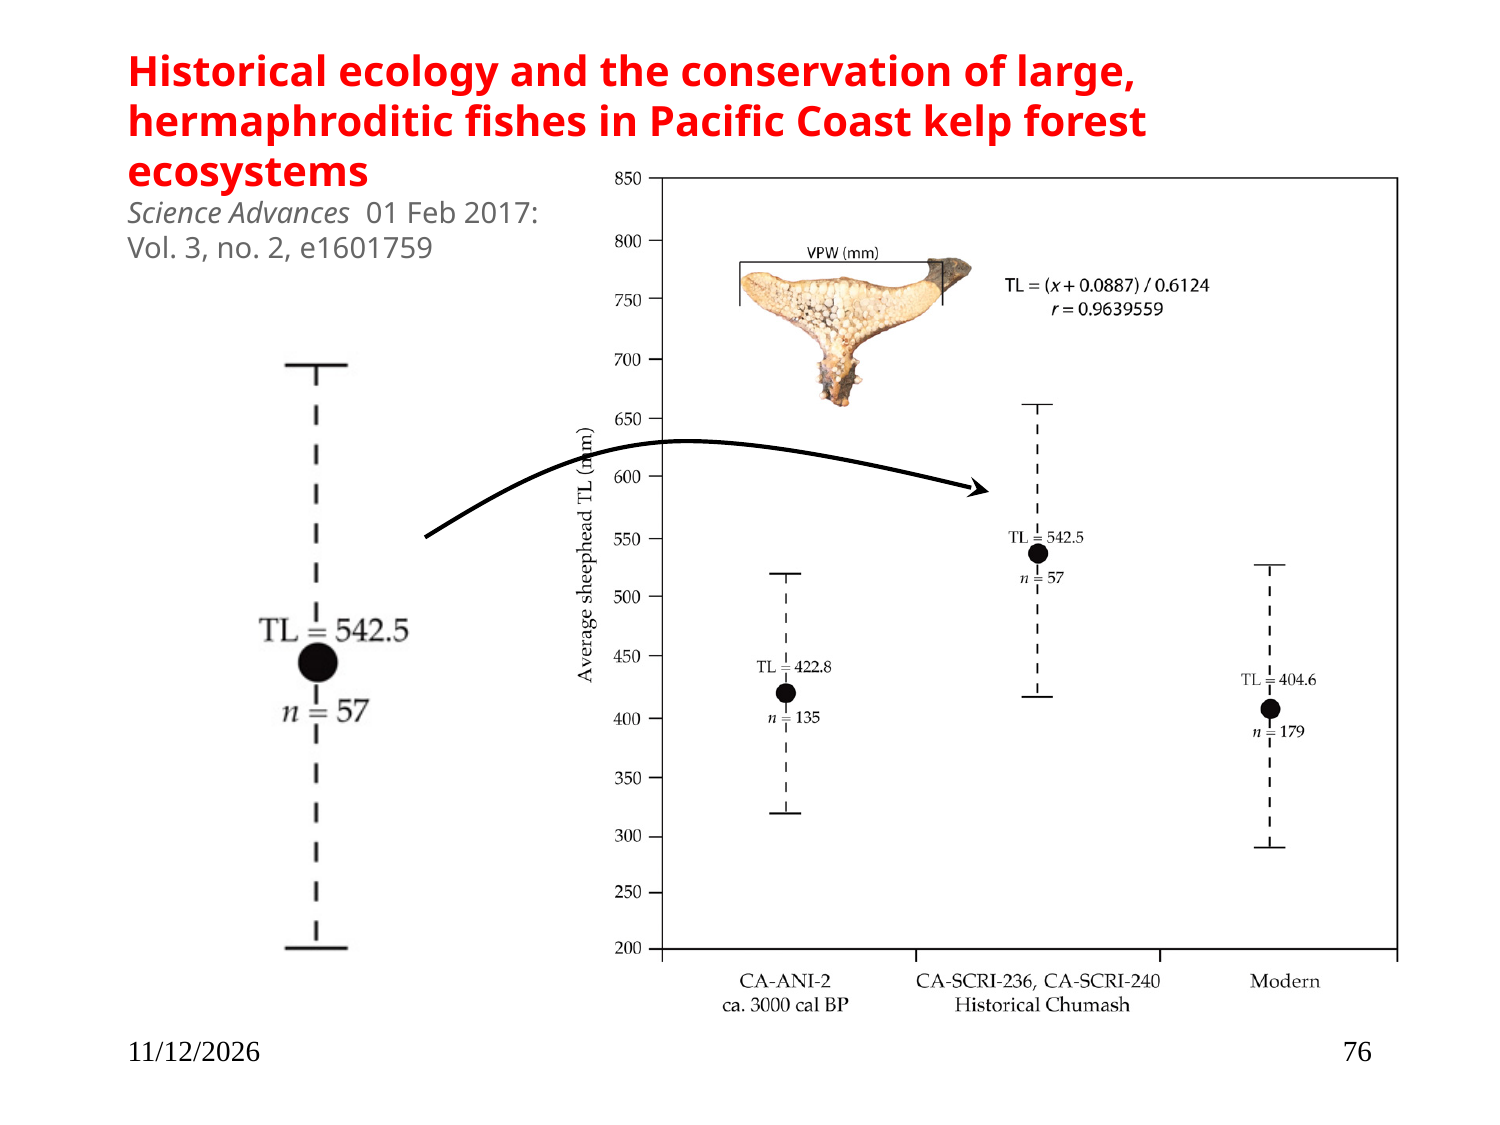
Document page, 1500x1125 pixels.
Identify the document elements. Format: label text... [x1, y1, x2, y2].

slide_number 76 [1074, 1024, 1388, 1101]
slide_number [112, 1038, 426, 1101]
picture [112, 299, 527, 1031]
text_box Historical ecology and the conservation of large, hermaphroditic fishes in Pacific Coast kelp forest ecosystems Science Advances 01 Feb 2017: Vol. 3, no. 2, e1601759 [112, 37, 1350, 303]
picture [574, 170, 1399, 1012]
text_box [530, 460, 569, 529]
